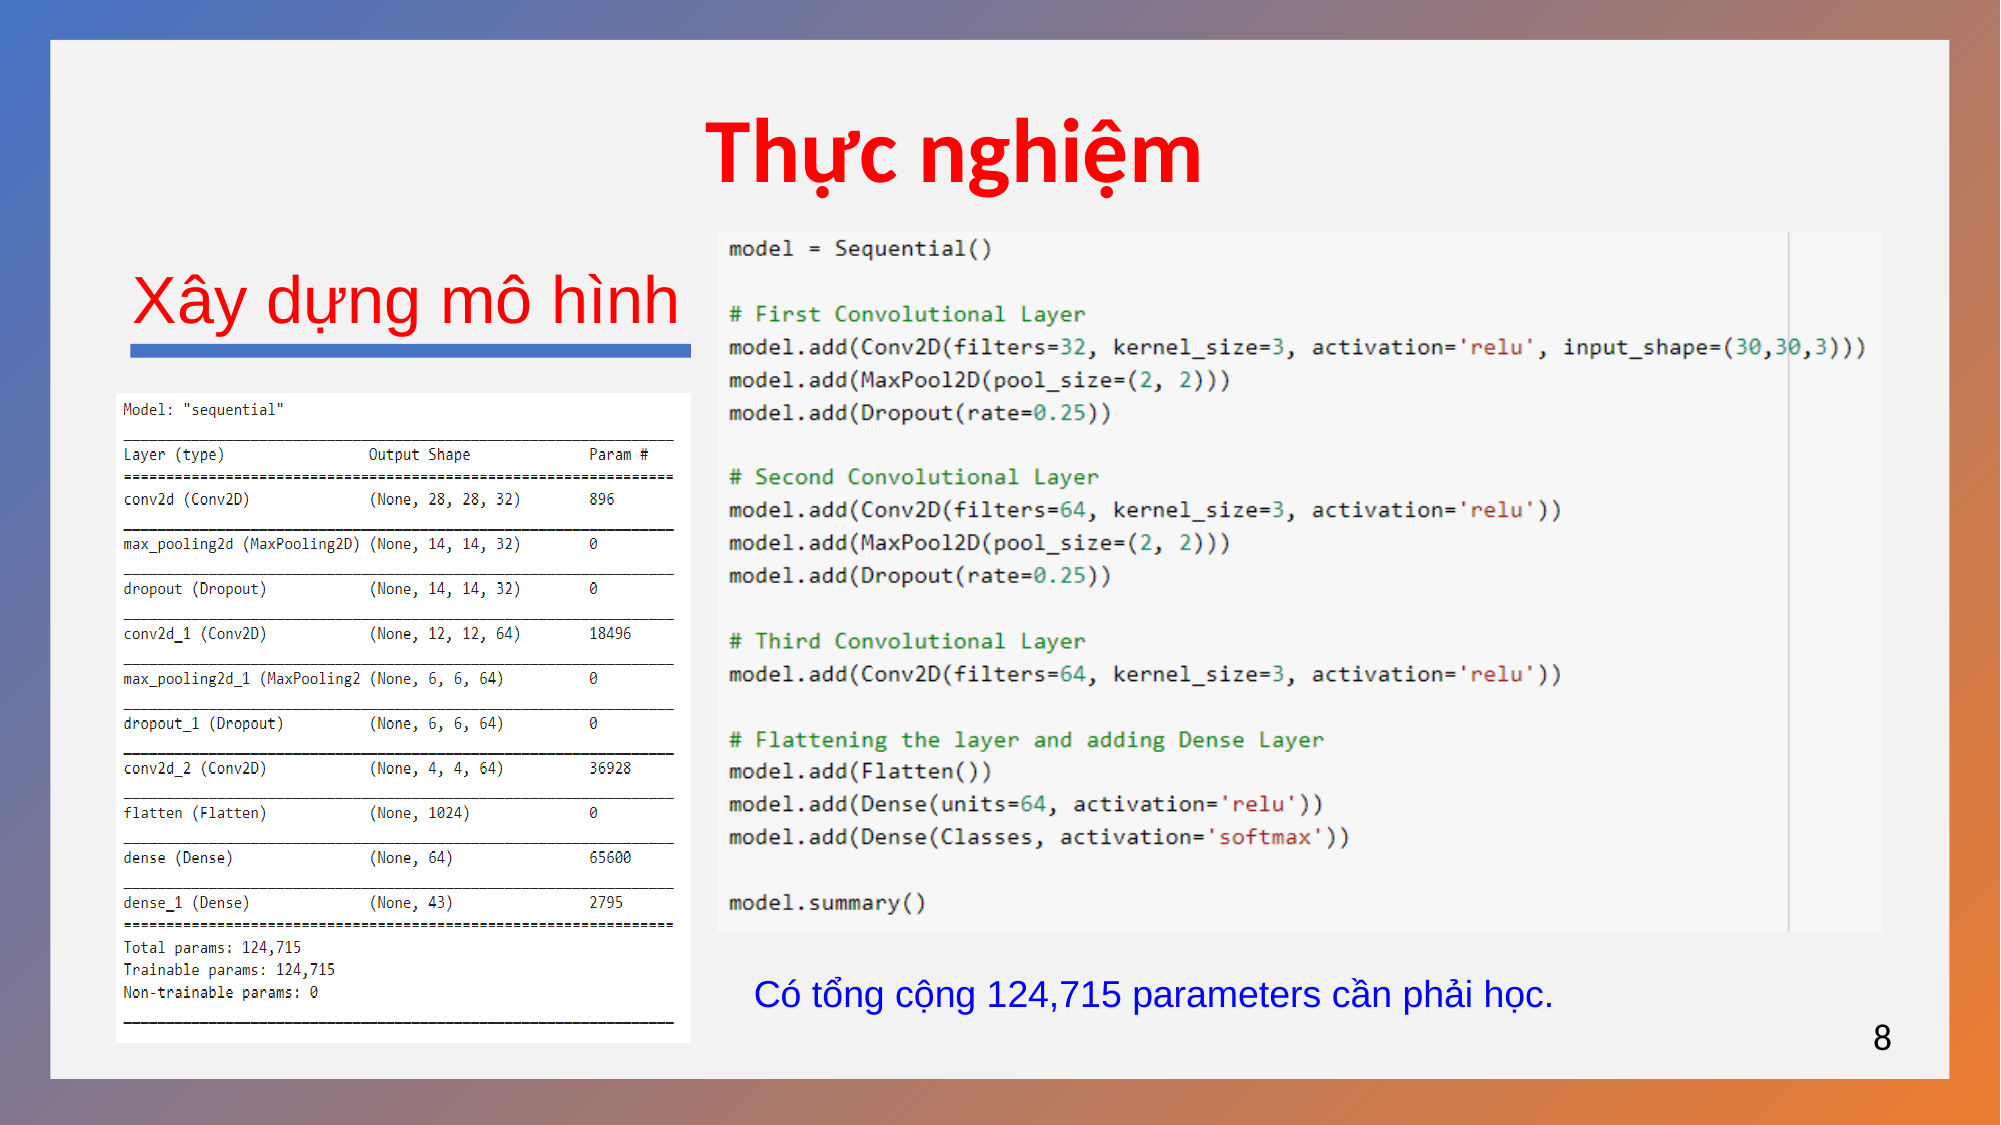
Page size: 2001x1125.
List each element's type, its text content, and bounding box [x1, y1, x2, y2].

picture [116, 393, 691, 1043]
text_box Xây dựng mô hình [118, 249, 713, 344]
text_box [49, 39, 1951, 1080]
text_box [129, 343, 692, 359]
text_box Thực nghiệm [690, 82, 1313, 208]
picture [717, 231, 1882, 932]
slide_number 8 [1457, 1005, 1908, 1066]
text_box [0, 0, 2000, 1125]
text_box Có tổng cộng 124,715 parameters cần phải học. [739, 962, 1661, 1023]
